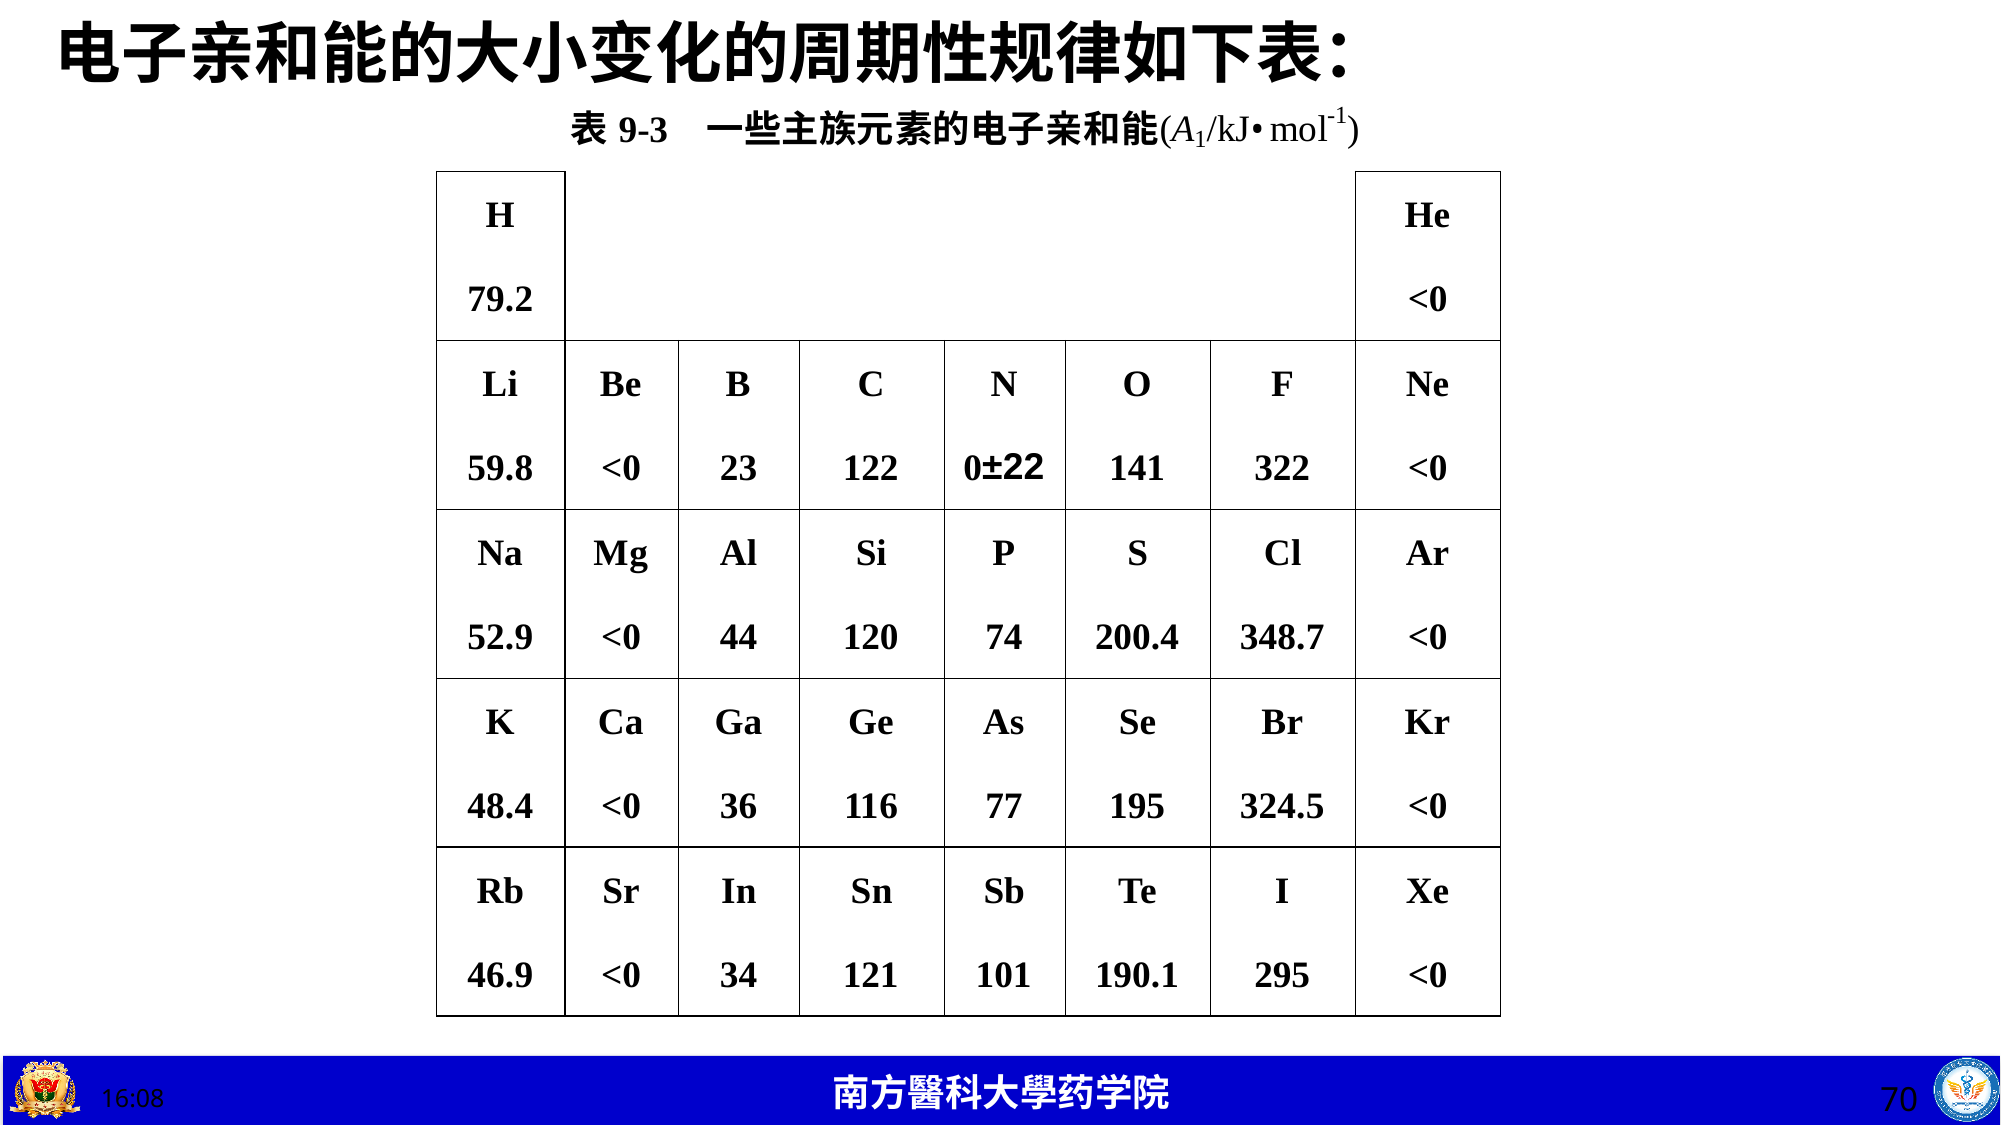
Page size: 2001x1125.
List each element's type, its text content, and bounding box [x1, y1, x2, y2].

picture [3, 1057, 86, 1120]
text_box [420, 86, 1509, 1060]
slide_number 70 [1466, 1055, 1934, 1125]
picture [1934, 1057, 2000, 1122]
text_box 电子亲和能的大小变化的周期性规律如下表： [39, 3, 1405, 98]
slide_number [85, 1061, 553, 1125]
